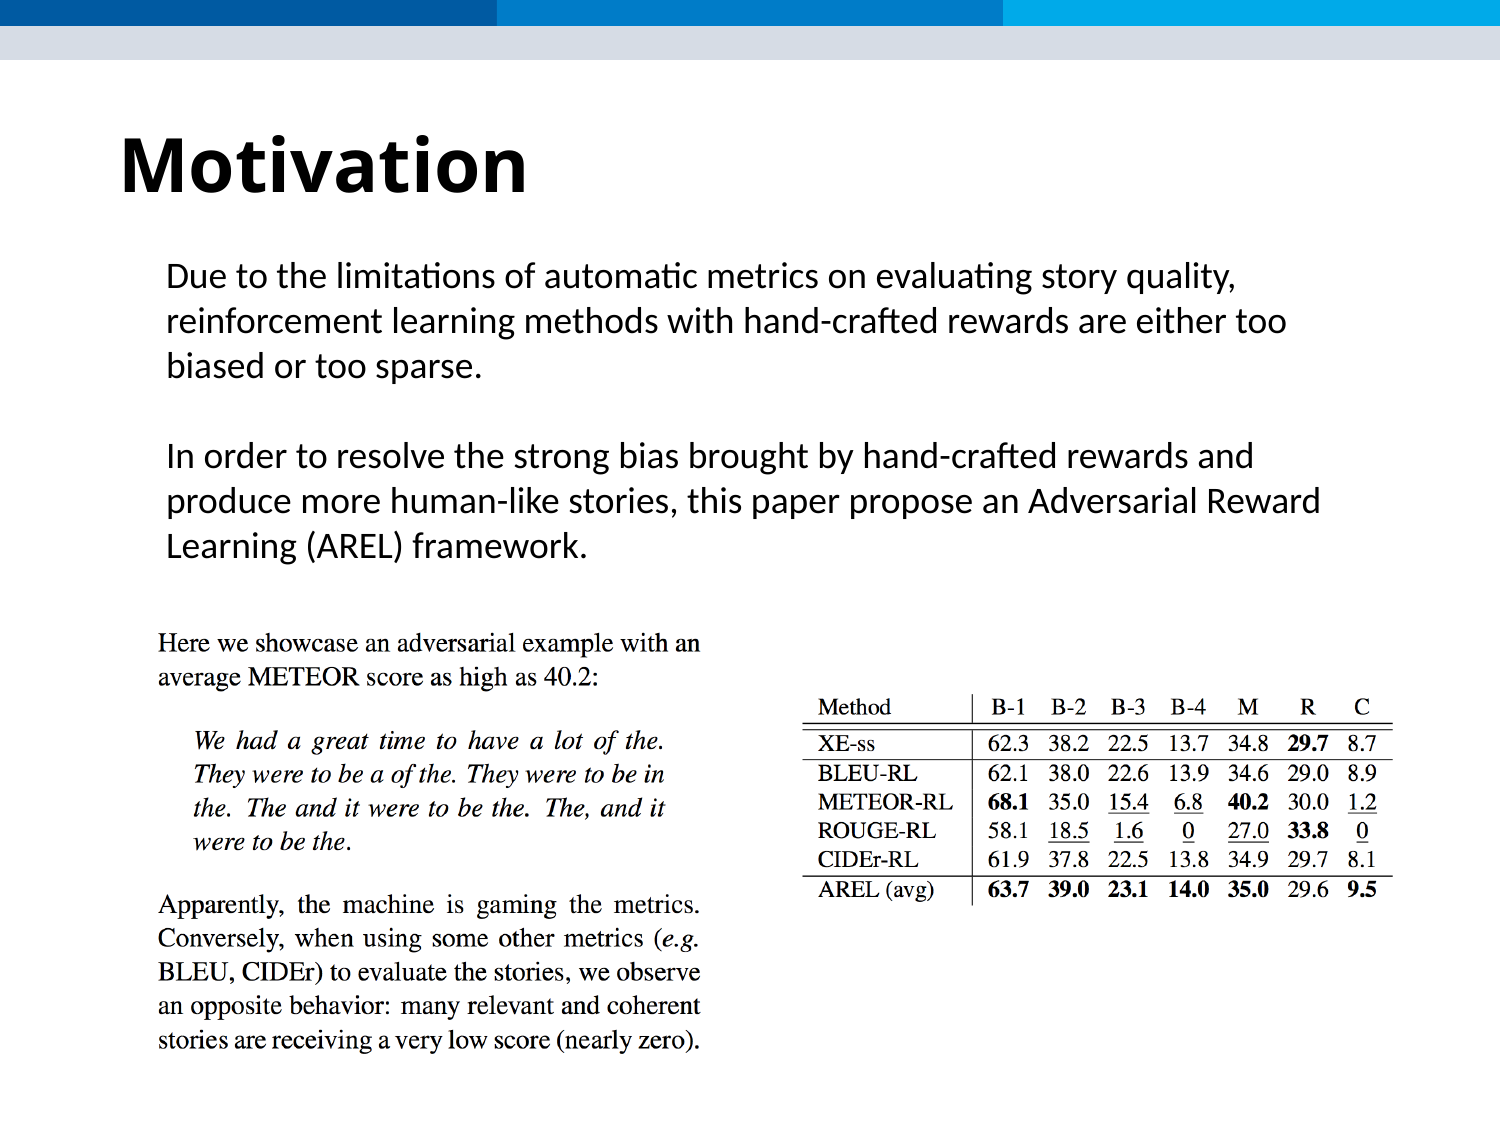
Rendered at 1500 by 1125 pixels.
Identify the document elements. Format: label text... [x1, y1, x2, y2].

text_box Due to the limitations of automatic metrics on evaluating story quality, reinforcement learning methods with hand-crafted rewards are either too biased or too sparse. In order to resolve the strong bias brought by hand-crafted rewards and produce more human-like stories, this paper propose an Adversarial Reward Learning (AREL) framework. [151, 243, 1397, 574]
picture [151, 628, 715, 1054]
picture [793, 677, 1397, 918]
title Motivation [103, 59, 1397, 278]
